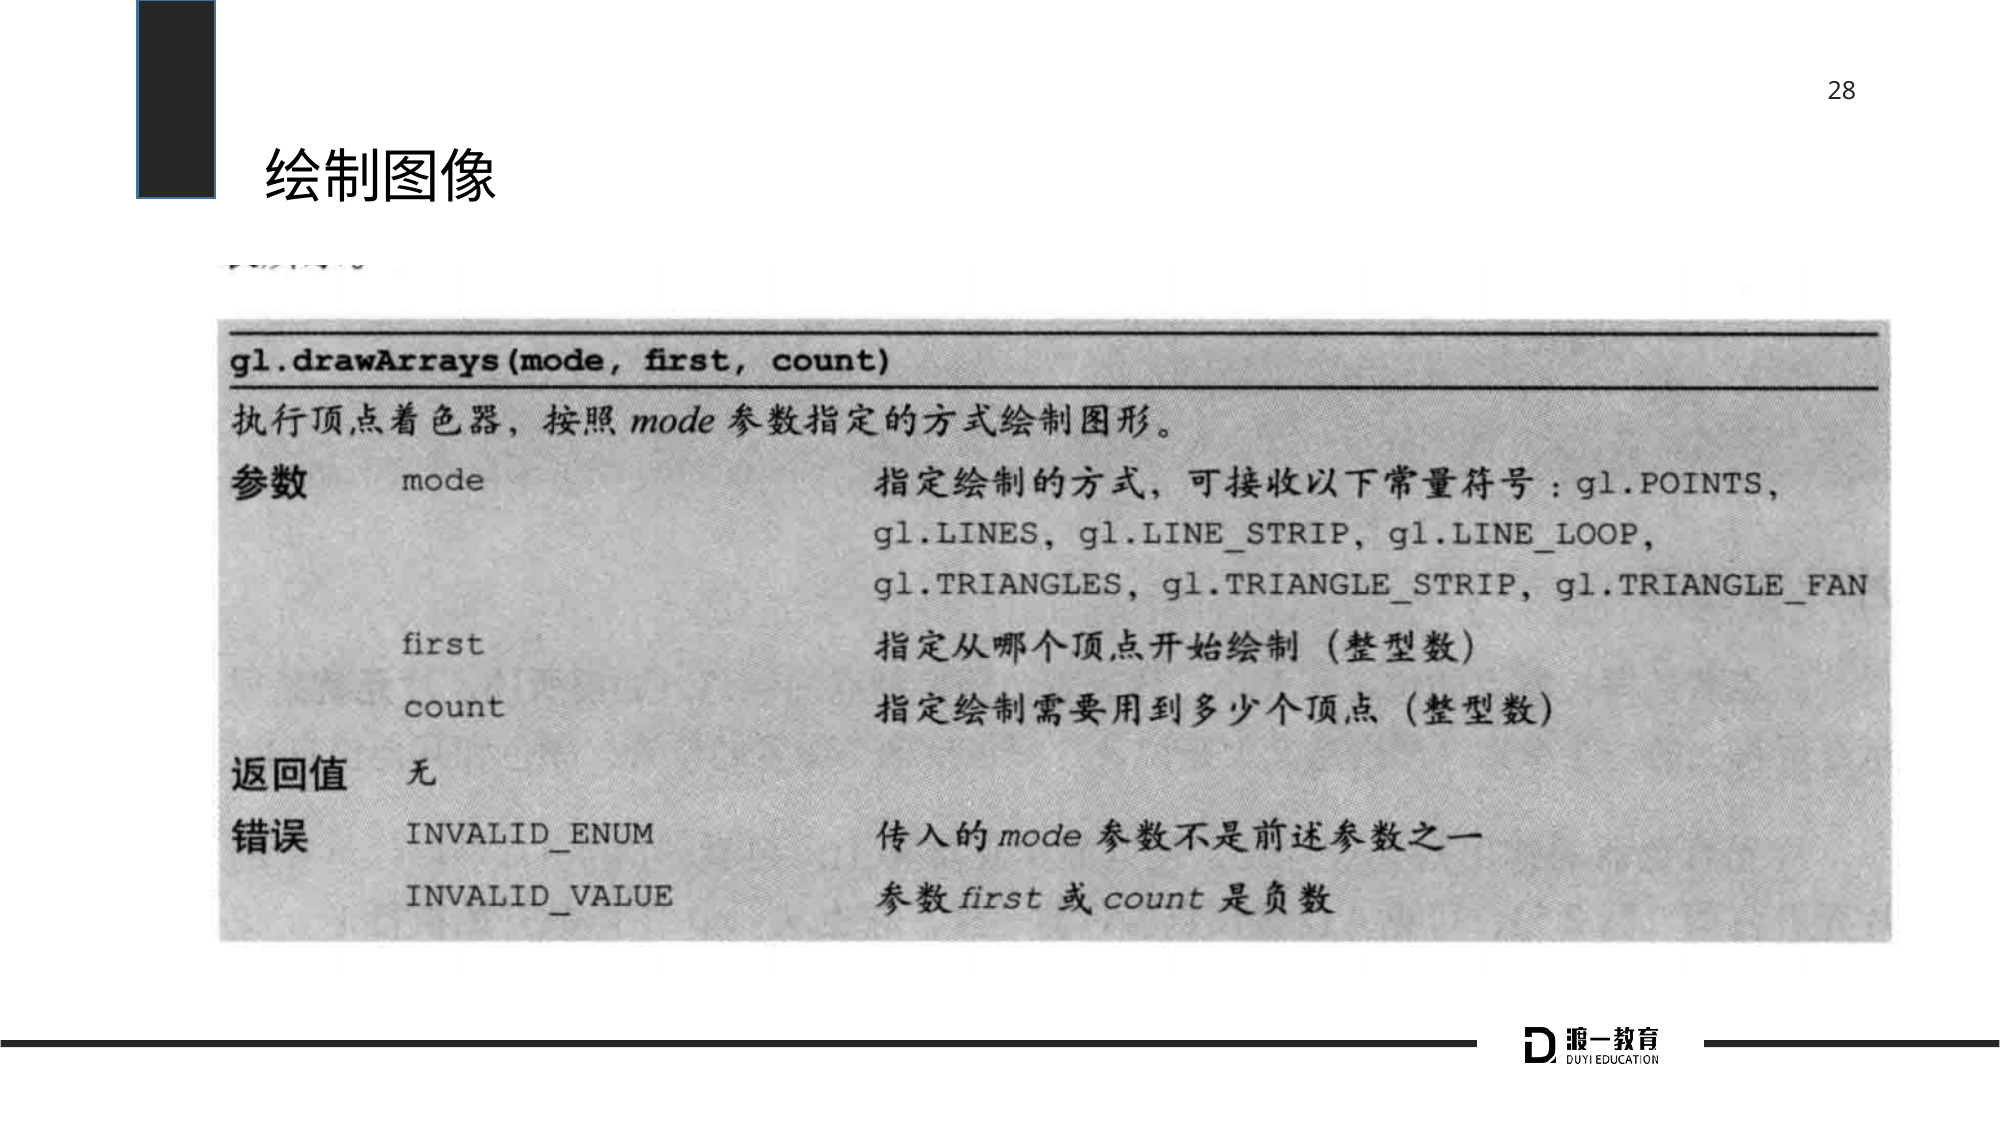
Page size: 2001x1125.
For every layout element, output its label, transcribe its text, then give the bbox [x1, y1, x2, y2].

picture [1502, 1008, 1679, 1081]
picture [156, 265, 1963, 976]
title 绘制图像 [249, 93, 1750, 218]
